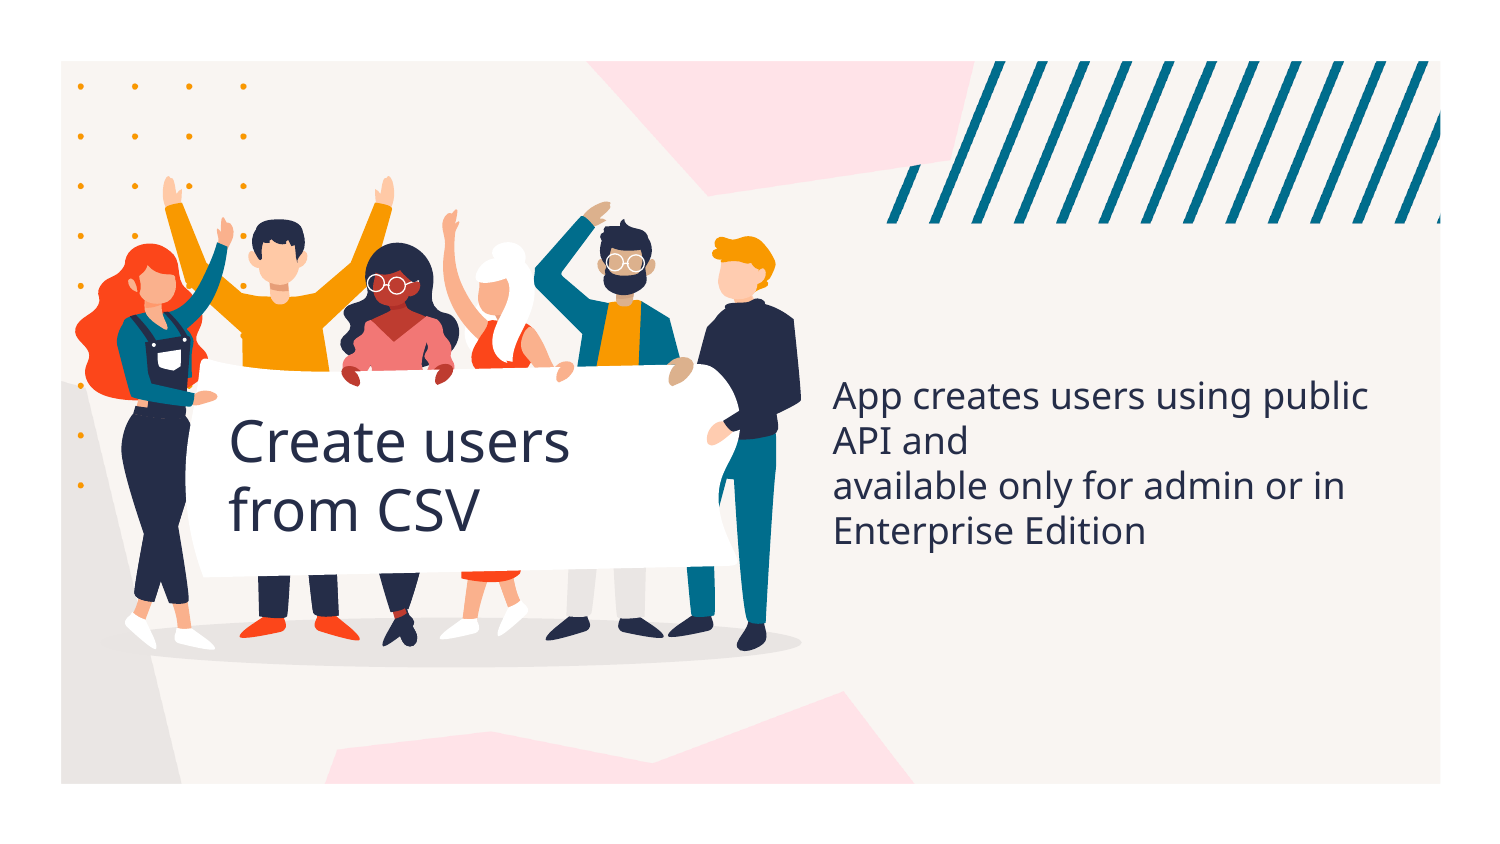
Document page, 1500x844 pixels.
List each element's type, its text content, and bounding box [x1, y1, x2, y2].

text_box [74, 175, 803, 668]
subtitle App creates users using public API and available only for admin or in Enterprise Edition [817, 356, 1426, 534]
picture [62, 62, 1440, 783]
